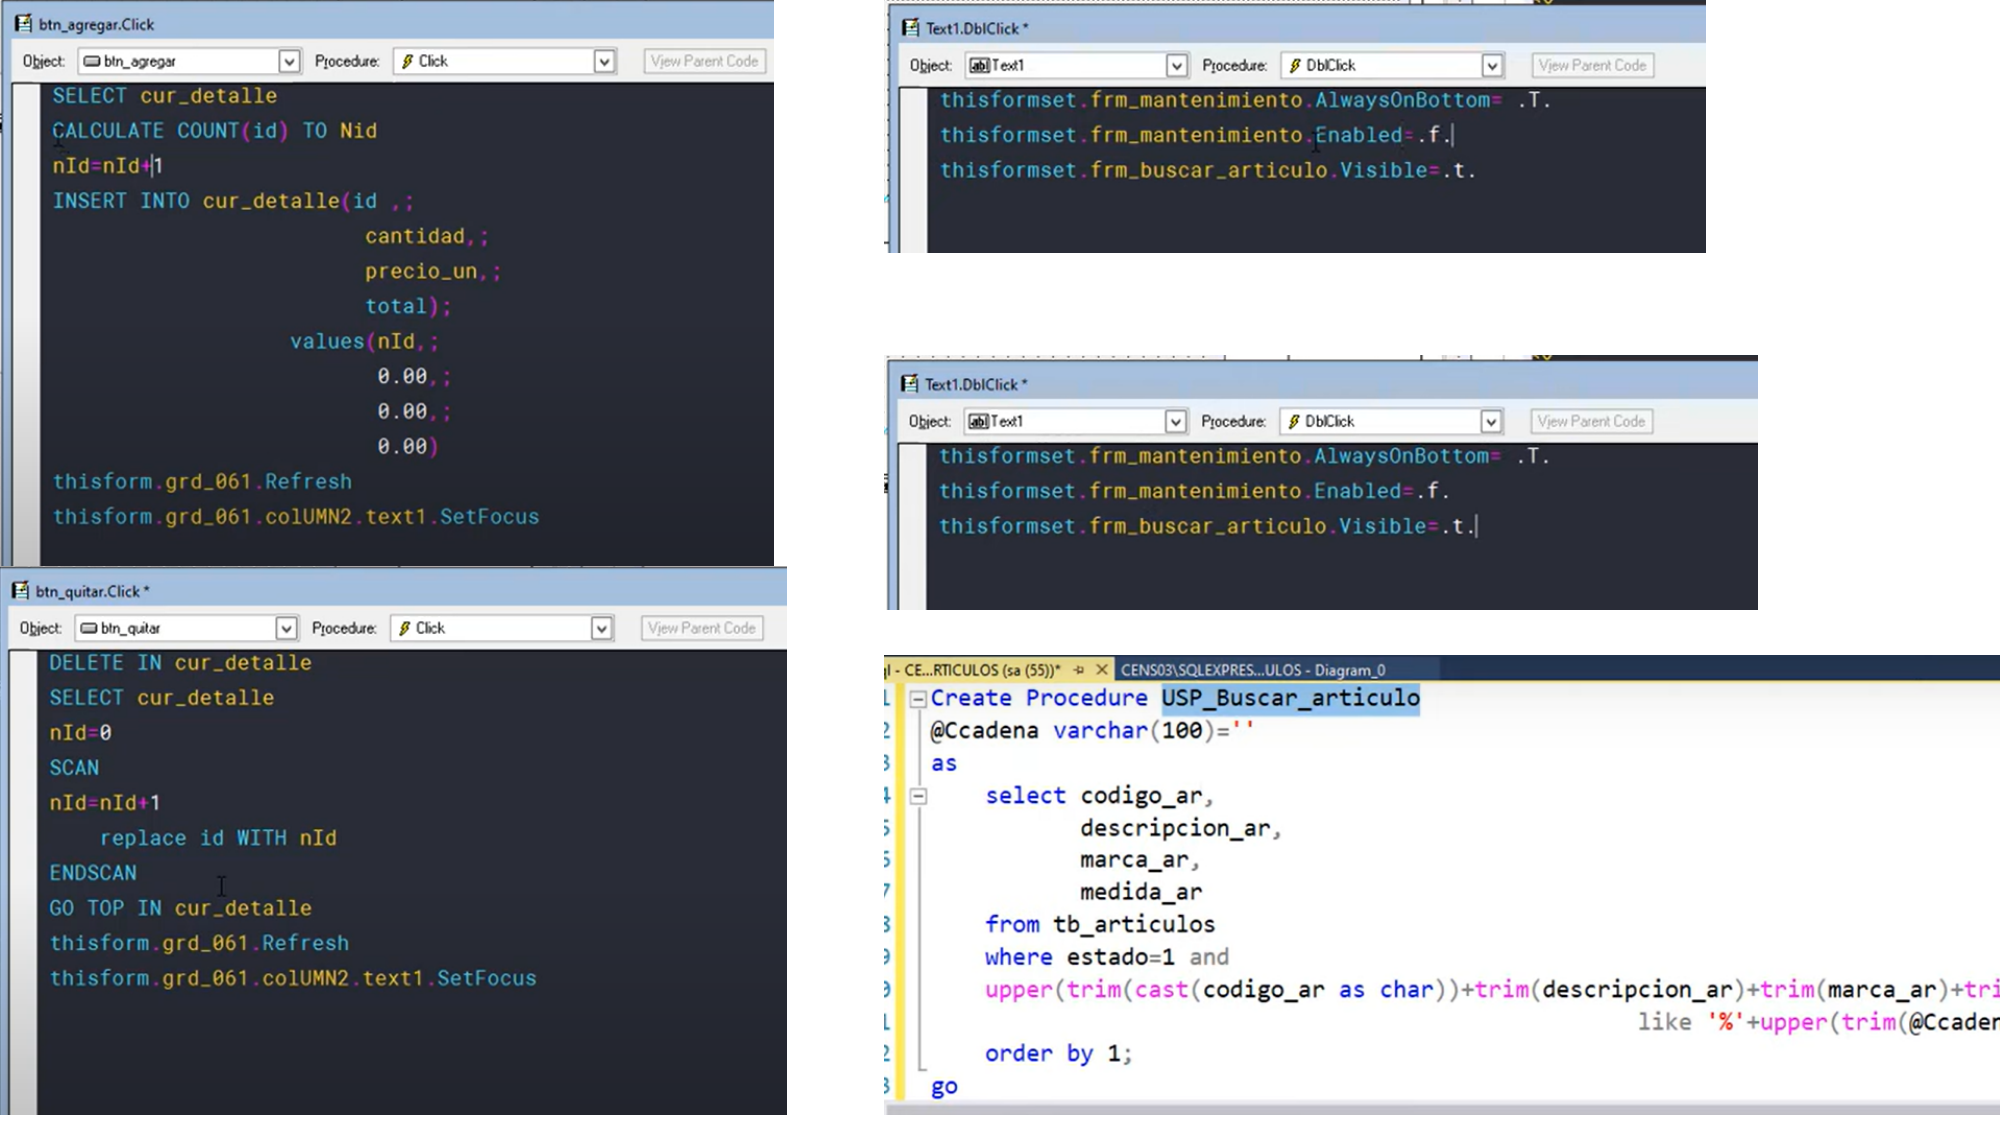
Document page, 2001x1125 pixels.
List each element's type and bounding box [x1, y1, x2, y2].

picture [884, 0, 1706, 254]
picture [0, 0, 787, 1115]
picture [884, 655, 2000, 1115]
picture [884, 355, 1758, 610]
